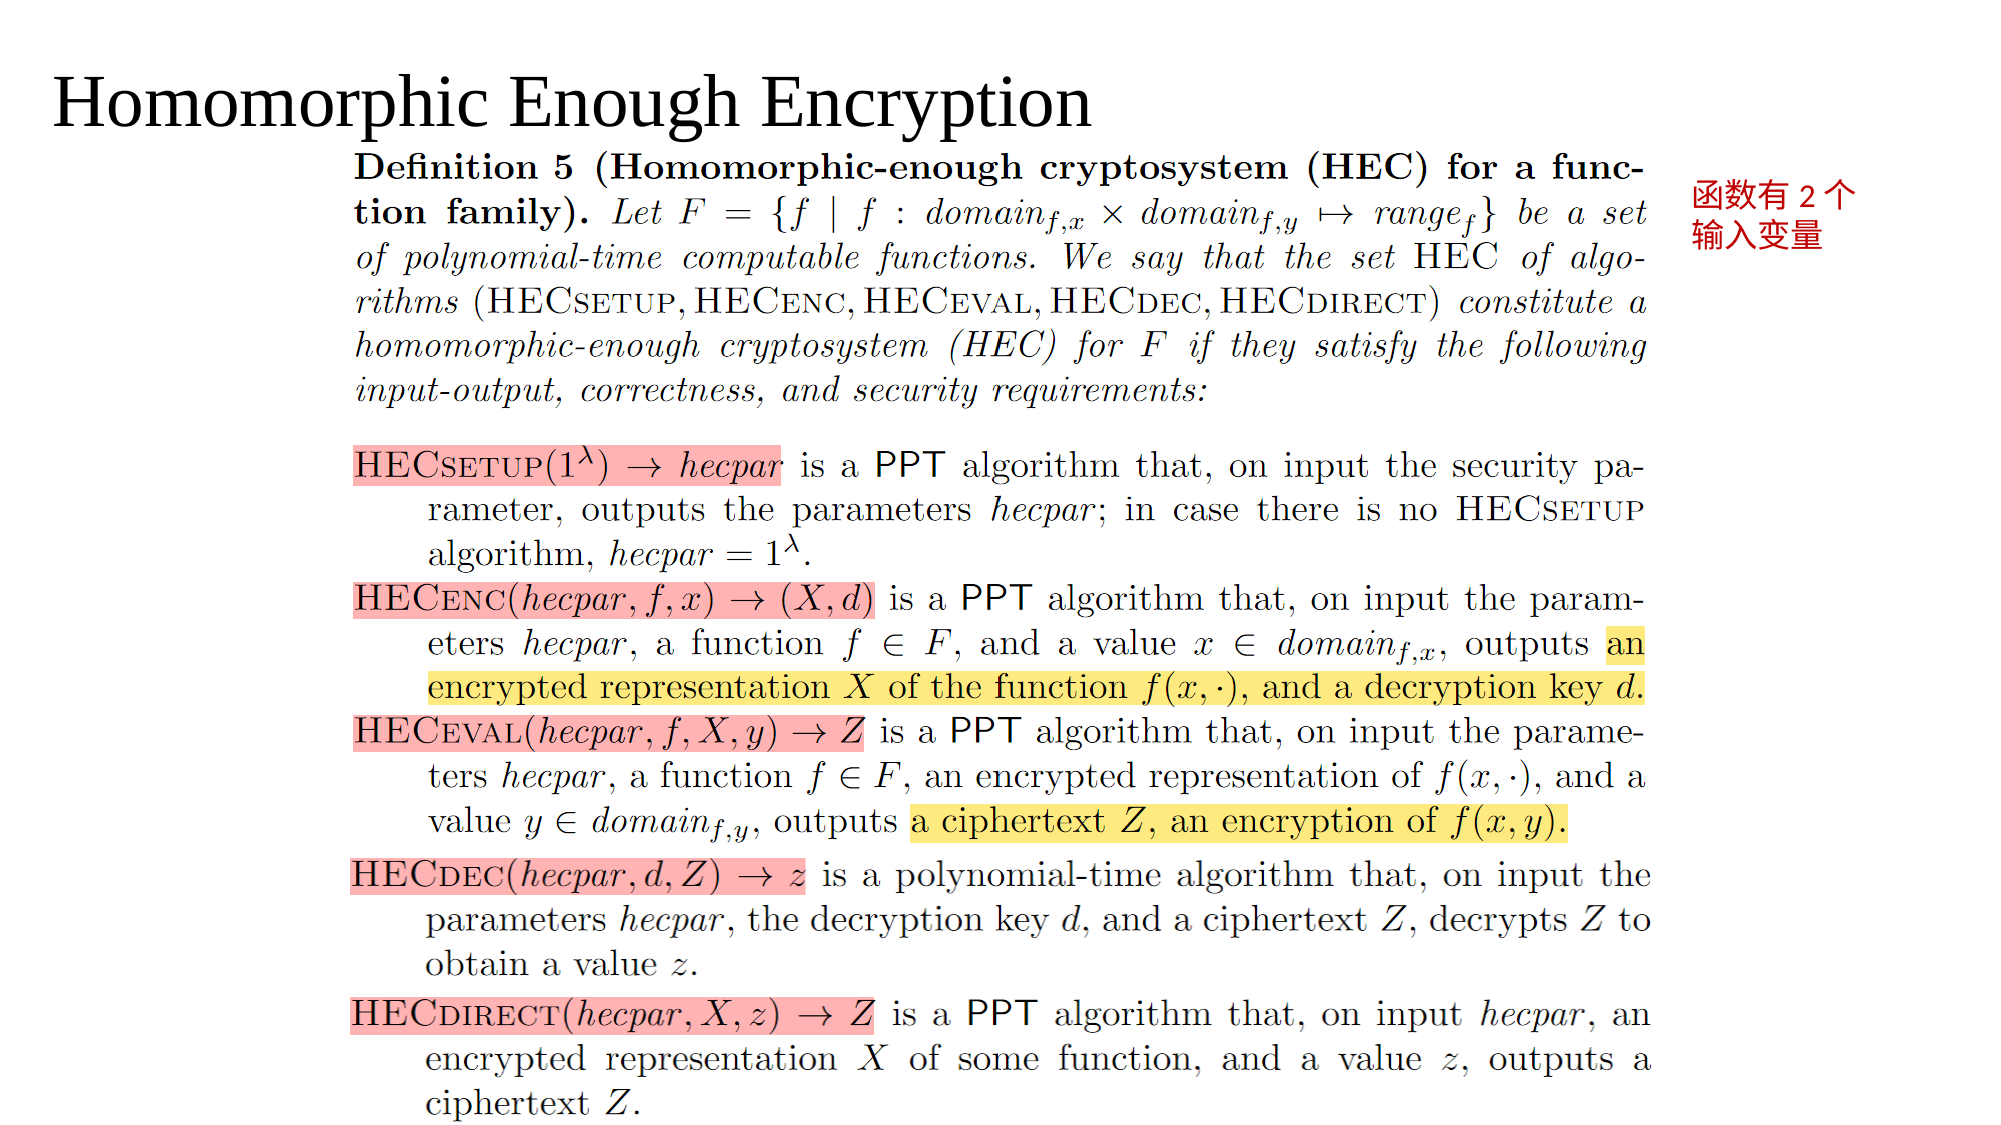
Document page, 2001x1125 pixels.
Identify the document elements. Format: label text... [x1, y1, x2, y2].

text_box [343, 144, 1657, 1125]
text_box Homomorphic Enough Encryption [0, 46, 1400, 158]
